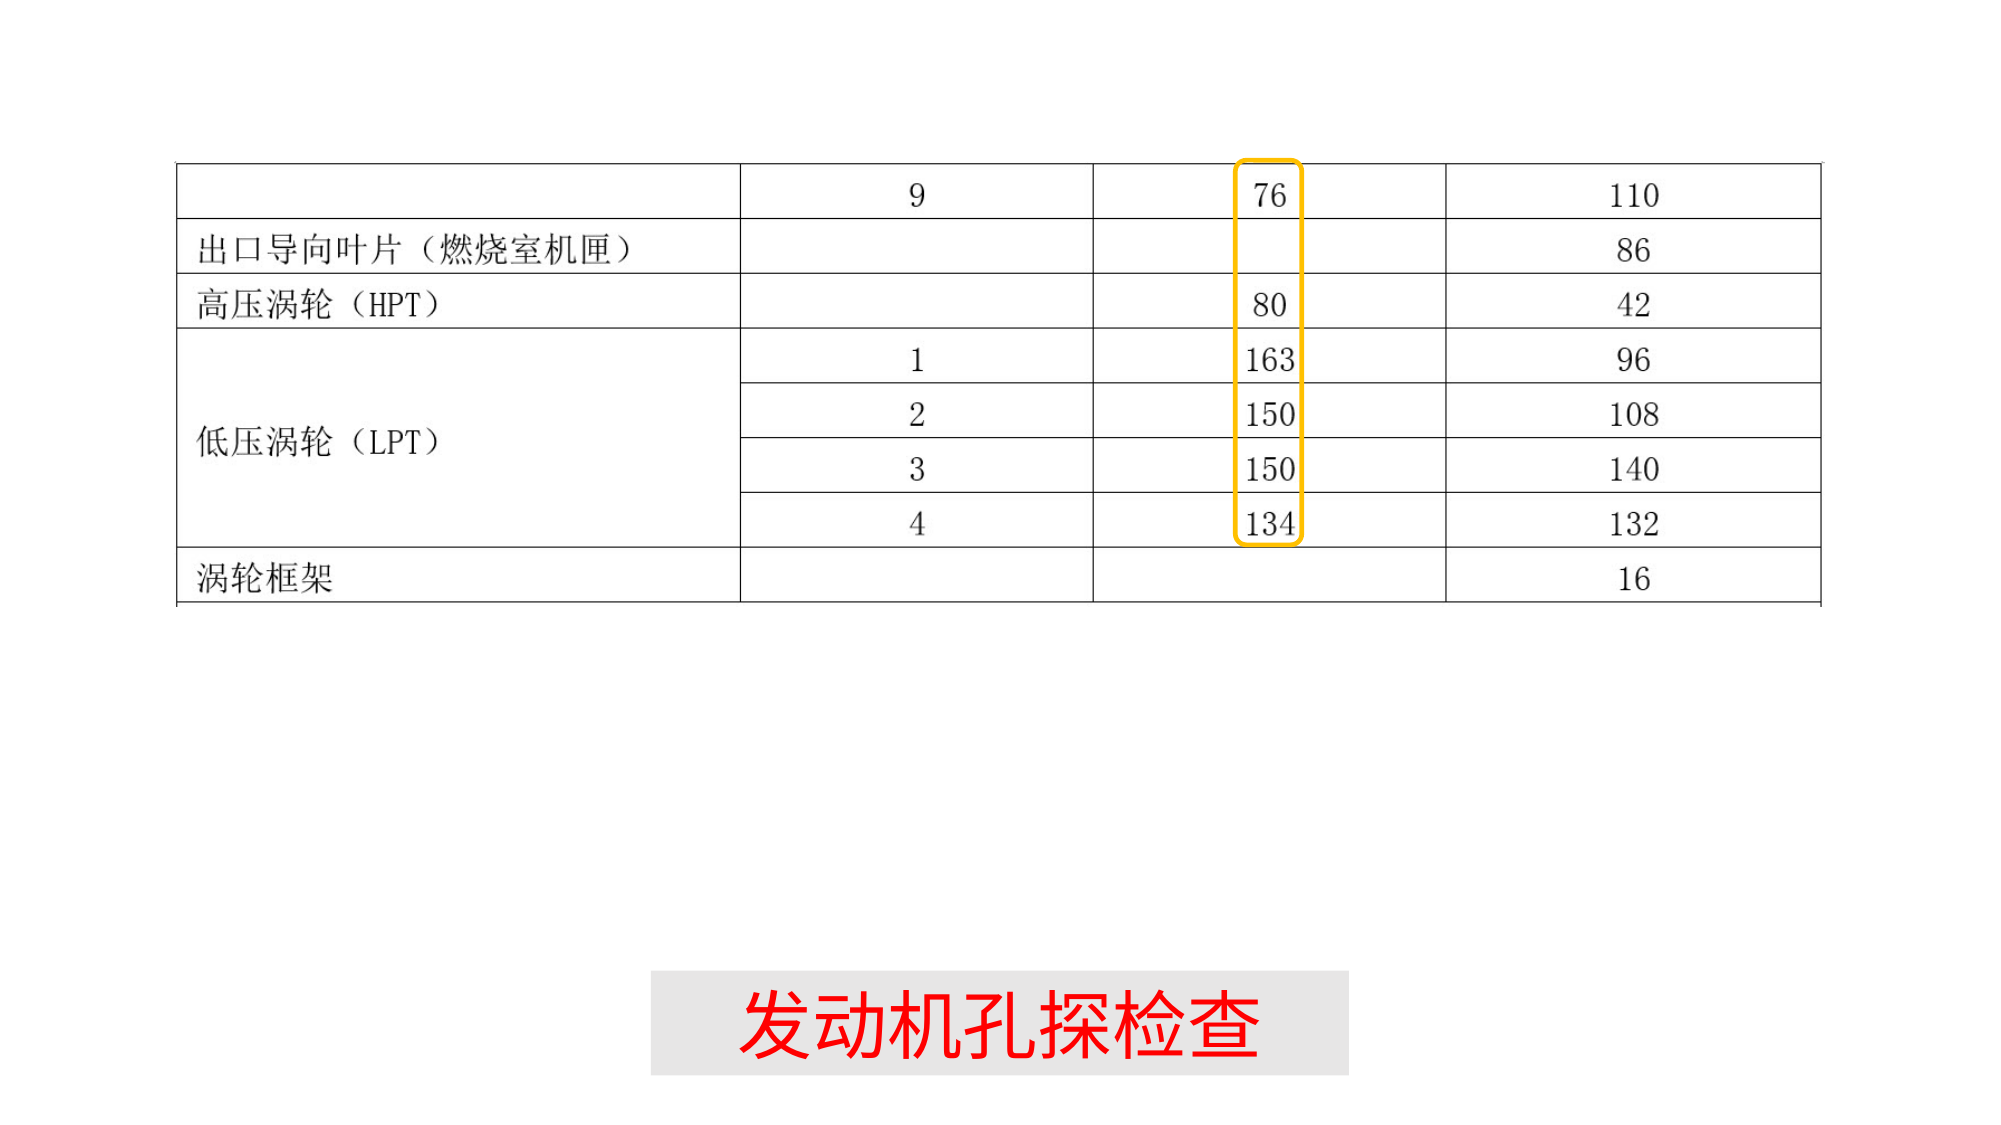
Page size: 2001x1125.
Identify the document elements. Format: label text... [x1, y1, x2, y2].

picture [174, 161, 1825, 607]
text_box 发动机孔探检查 [650, 970, 1349, 1076]
